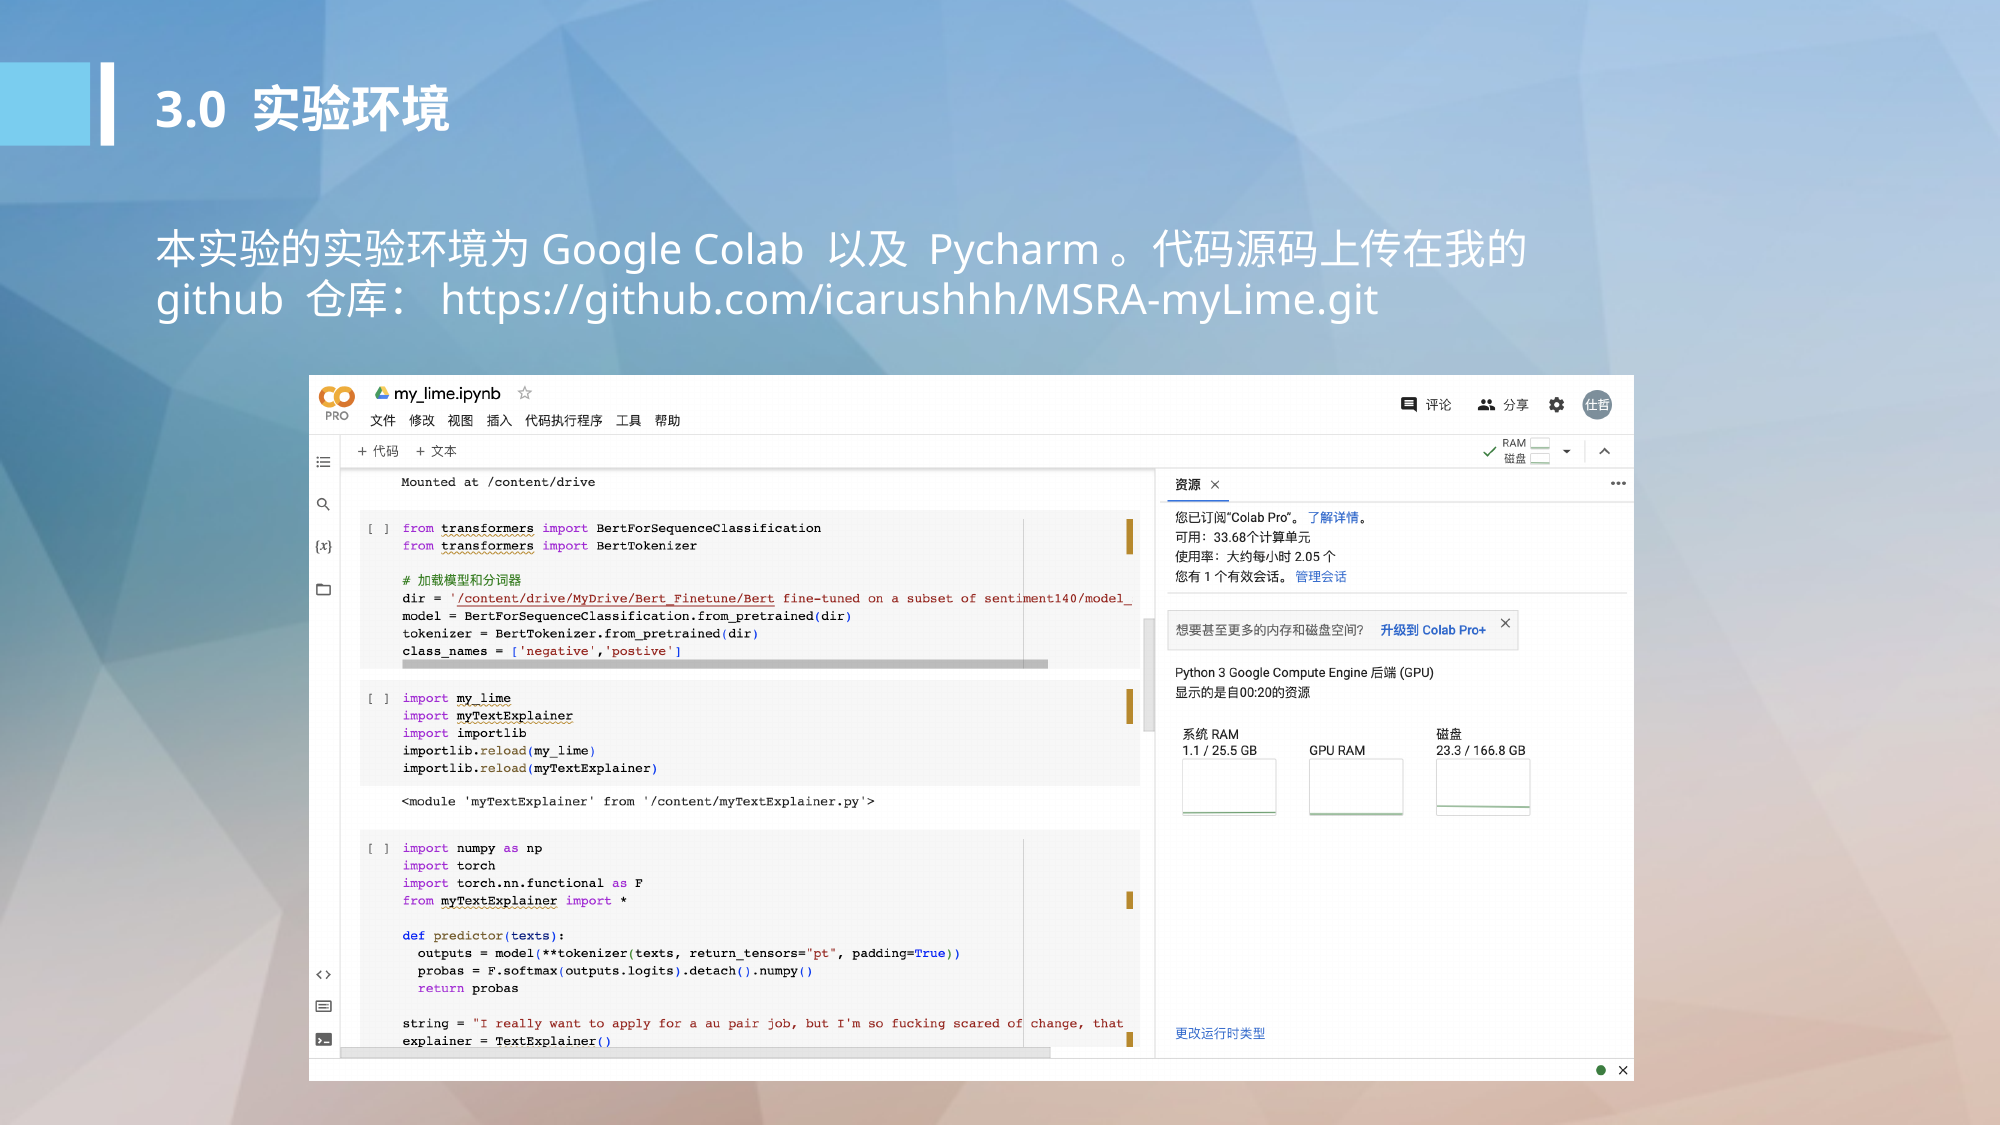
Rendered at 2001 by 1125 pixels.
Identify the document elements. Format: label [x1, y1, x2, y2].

text_box [0, 62, 115, 146]
picture [0, 0, 2000, 1125]
